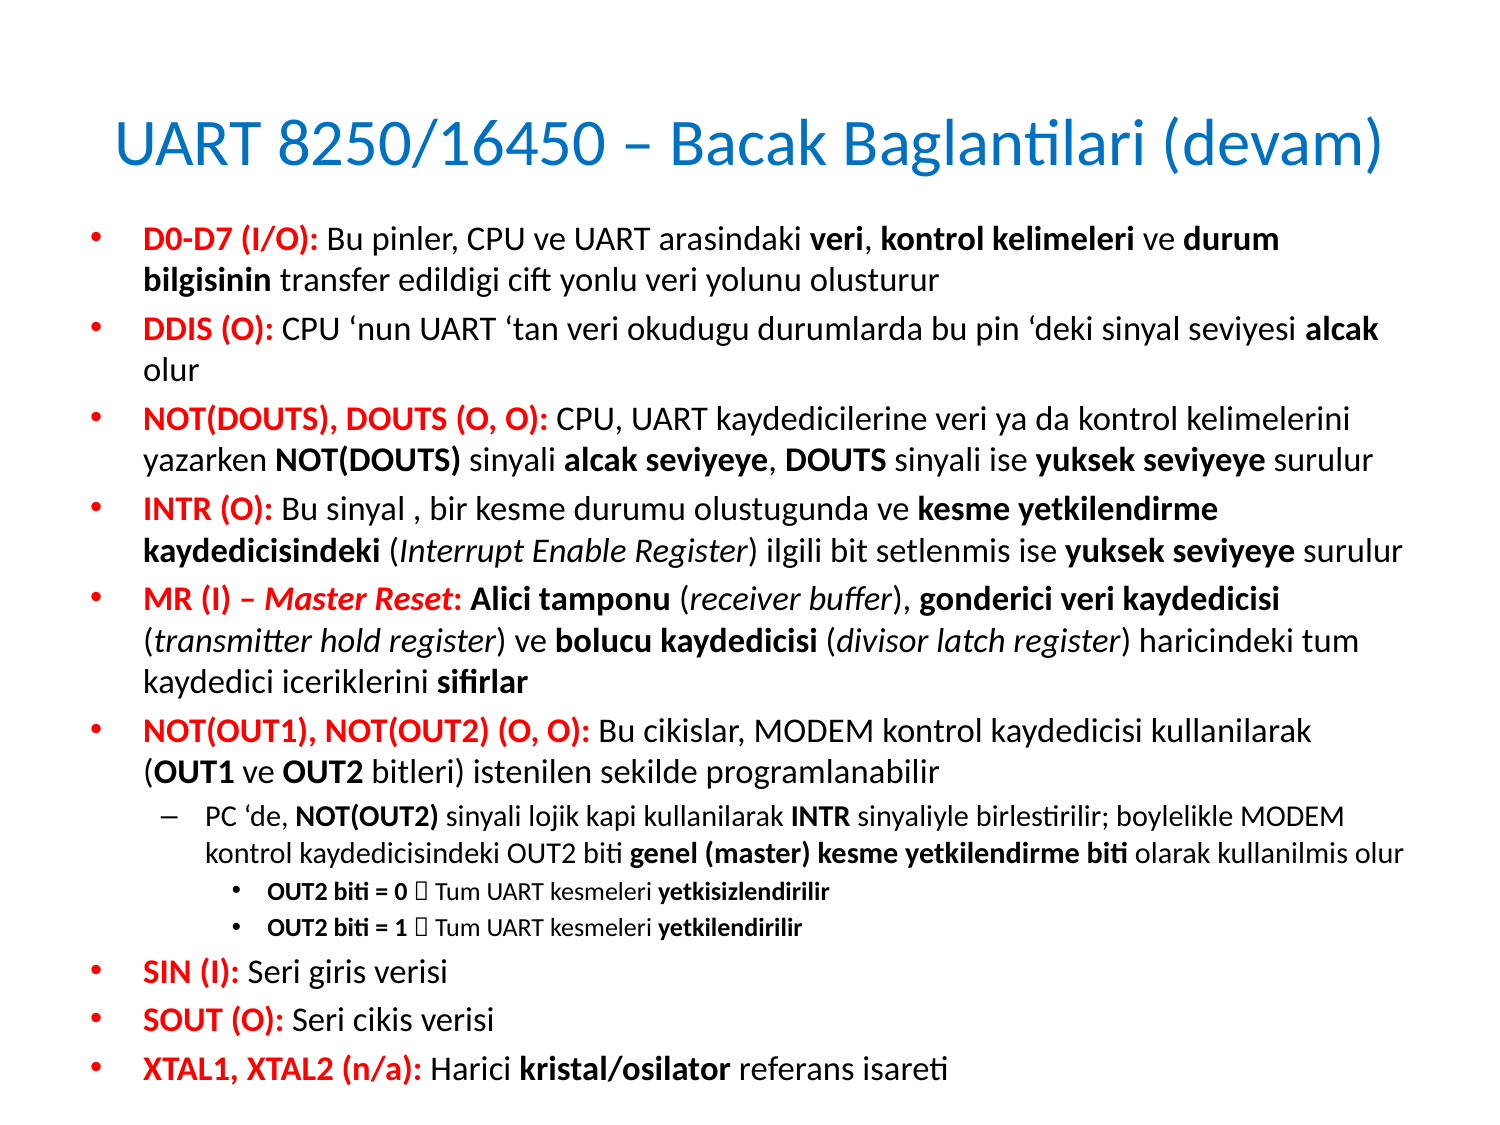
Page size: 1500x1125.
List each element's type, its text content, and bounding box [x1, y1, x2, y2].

list D0-D7 (I/O): Bu pinler, CPU ve UART arasindaki veri, kontrol kelimeleri ve durum bilgisinin transfer edildigi cift yonlu veri yolunu olusturur DDIS (O): CPU ‘nun UART ‘tan veri okudugu durumlarda bu pin ‘deki sinyal seviyesi alcak olur NOT(DOUTS), DOUTS (O, O): CPU, UART kaydedicilerine veri ya da kontrol kelimelerini yazarken NOT(DOUTS) sinyali alcak seviyeye, DOUTS sinyali ise yuksek seviyeye surulur INTR (O): Bu sinyal , bir kesme durumu olustugunda ve kesme yetkilendirme kaydedicisindeki (Interrupt Enable Register) ilgili bit setlenmis ise yuksek seviyeye surulur MR (I) – Master Reset: Alici tamponu (receiver buffer), gonderici veri kaydedicisi (transmitter hold register) ve bolucu kaydedicisi (divisor latch register) haricindeki tum kaydedici iceriklerini sifirlar NOT(OUT1), NOT(OUT2) (O, O): Bu cikislar, MODEM kontrol kaydedicisi kullanilarak (OUT1 ve OUT2 bitleri) istenilen sekilde programlanabilir PC ‘de, NOT(OUT2) sinyali lojik kapi kullanilarak INTR sinyaliyle birlestirilir; boylelikle MODEM kontrol kaydedicisindeki OUT2 biti genel (master) kesme yetkilendirme biti olarak kullanilmis olur OUT2 biti = 0  Tum UART kesmeleri yetkisizlendirilir OUT2 biti = 1  Tum UART kesmeleri yetkilendirilir SIN (I): Seri giris verisi SOUT (O): Seri cikis verisi XTAL1, XTAL2 (n/a): Harici kristal/osilator referans isareti [75, 208, 1425, 1106]
title UART 8250/16450 – Bacak Baglantilari (devam) [75, 45, 1425, 208]
